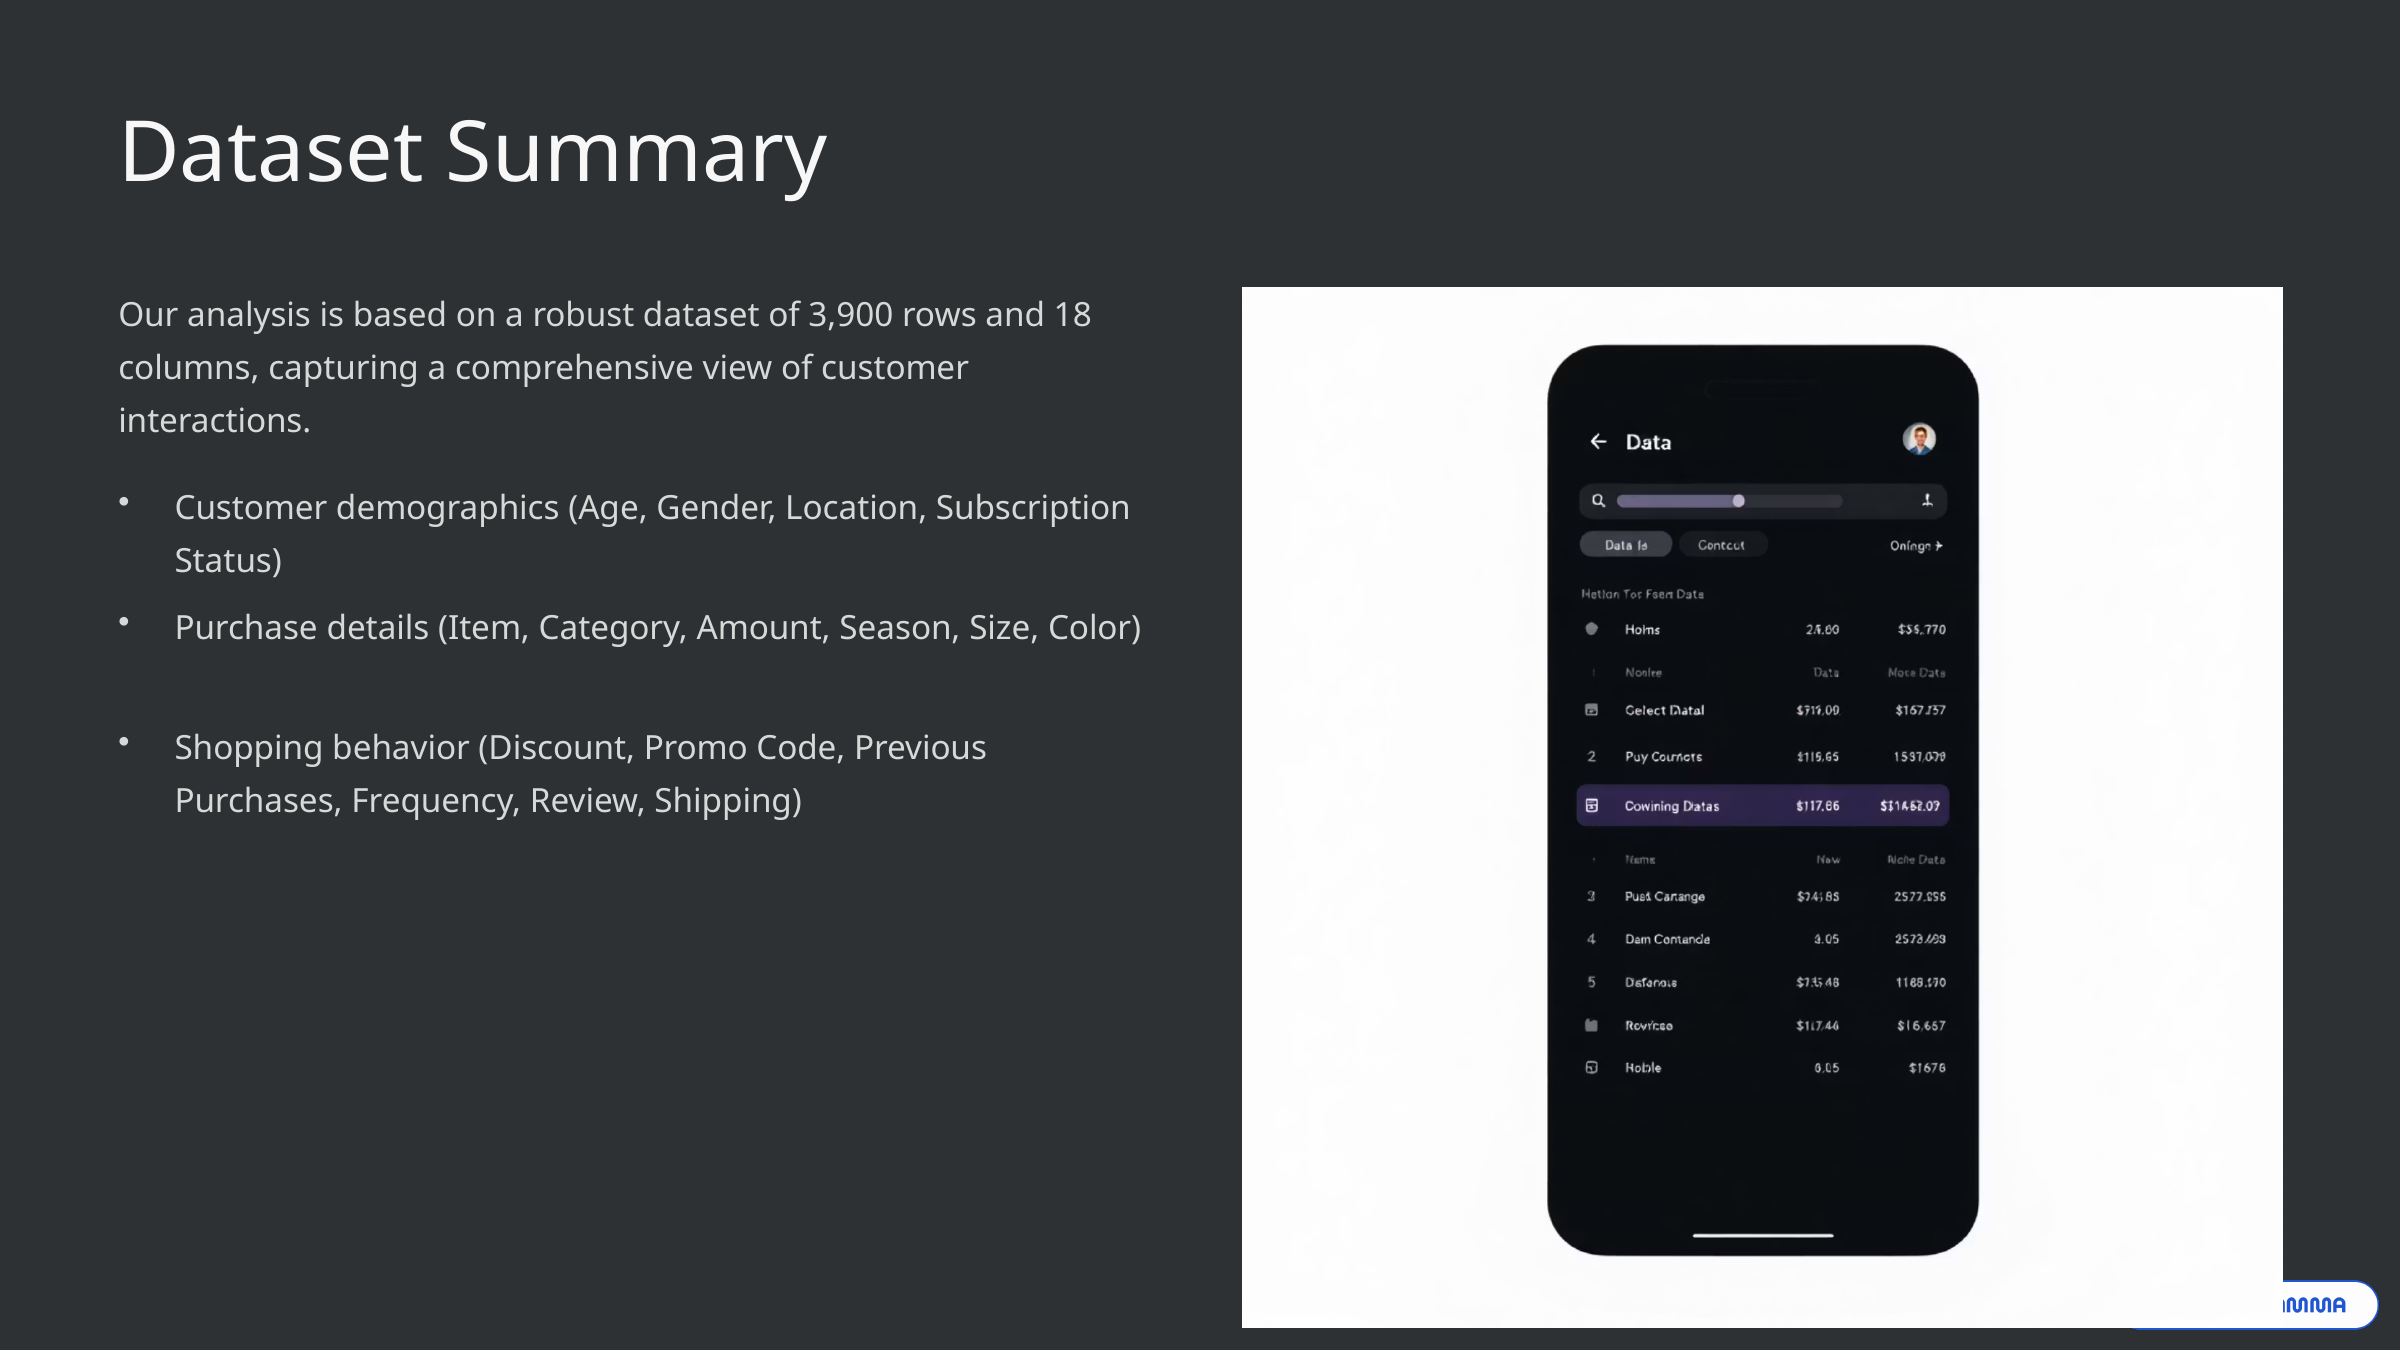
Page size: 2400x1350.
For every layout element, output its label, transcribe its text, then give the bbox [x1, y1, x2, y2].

text_box Purchase details (Item, Category, Amount, Season, Size, Color) [118, 592, 1159, 701]
text_box Shopping behavior (Discount, Promo Code, Previous Purchases, Frequency, Review, Shipping) [118, 712, 1159, 821]
text_box Customer demographics (Age, Gender, Location, Subscription Status) [118, 472, 1159, 581]
picture [1242, 287, 2389, 1339]
text_box Dataset Summary [118, 92, 964, 199]
text_box Our analysis is based on a robust dataset of 3,900 rows and 18 columns, capturing a comprehensive view of customer interactions. [118, 279, 1159, 443]
